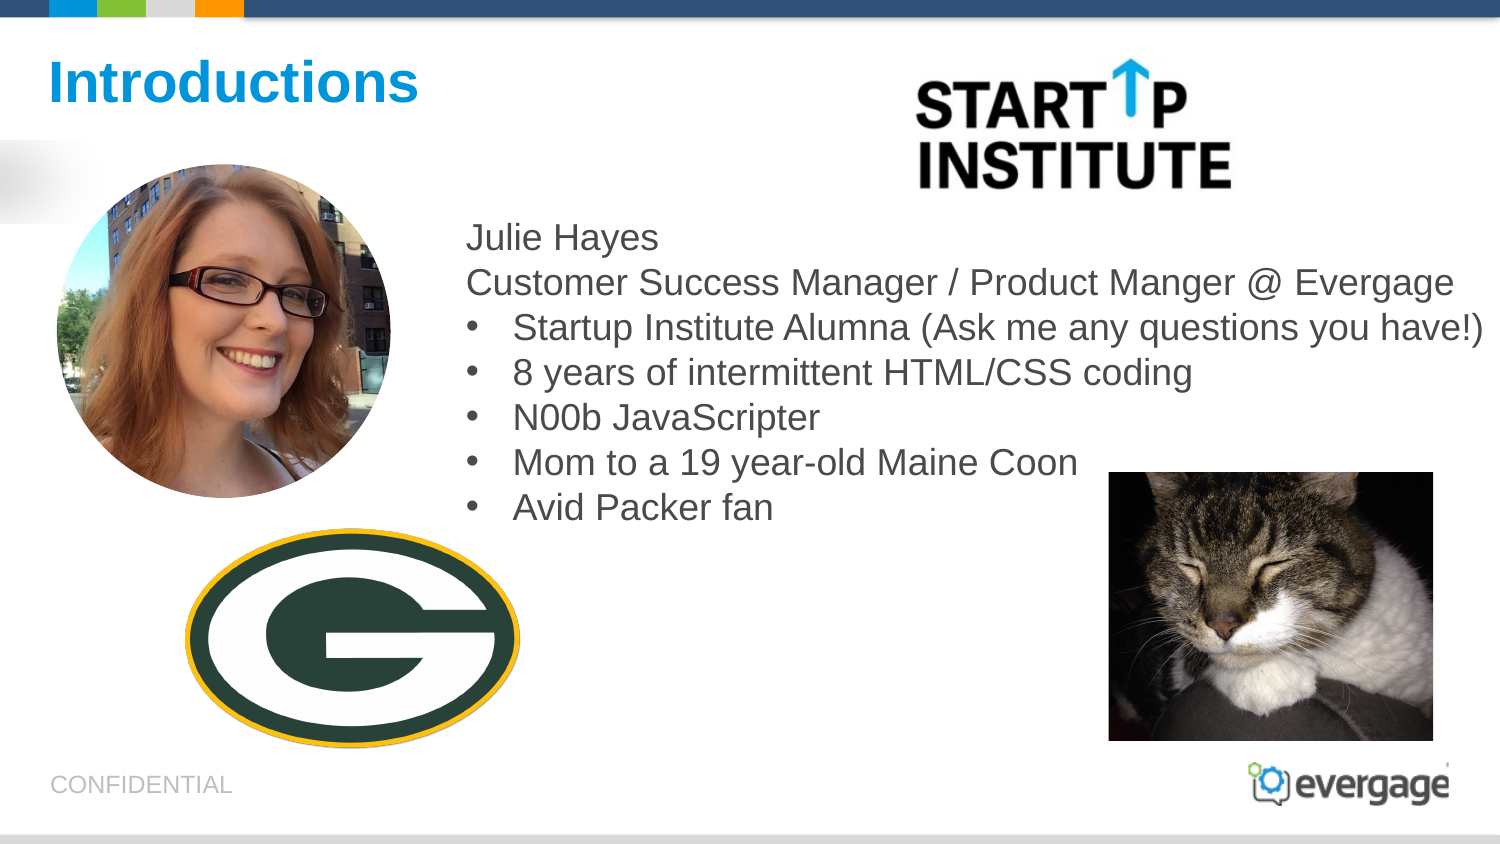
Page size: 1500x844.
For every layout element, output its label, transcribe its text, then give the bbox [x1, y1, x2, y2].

picture [56, 164, 543, 829]
picture [906, 52, 1240, 203]
text_box Julie Hayes Customer Success Manager / Product Manger @ Evergage Startup Institute Alumna (Ask me any questions you have!) 8 years of intermittent HTML/CSS coding N00b JavaScripter Mom to a 19 year-old Maine Coon Avid Packer fan [451, 205, 1500, 536]
picture [1108, 472, 1434, 741]
title Introductions [33, 8, 1459, 150]
